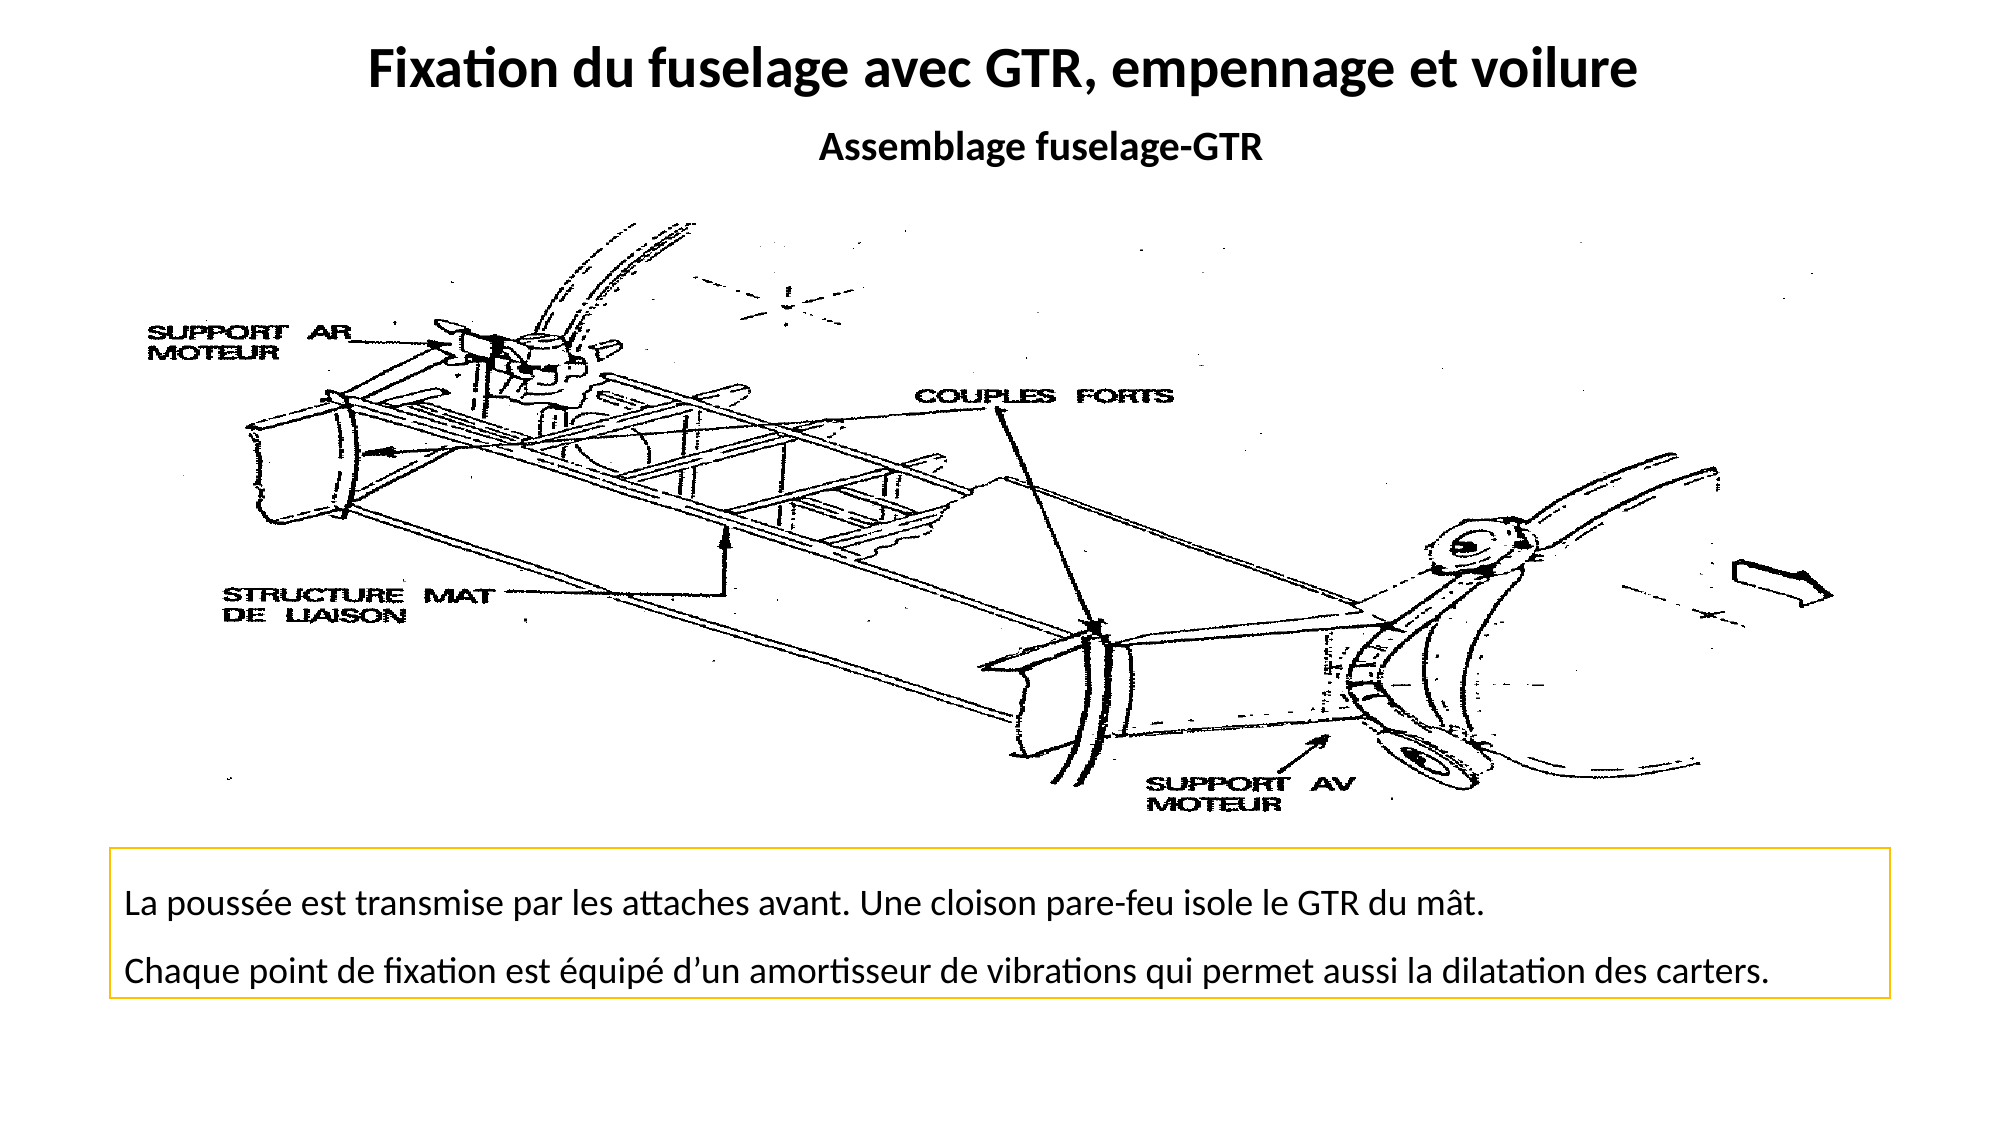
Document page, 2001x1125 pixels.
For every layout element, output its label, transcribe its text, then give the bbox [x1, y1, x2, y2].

picture [144, 223, 1856, 814]
text_box Assemblage fuselage-GTR [654, 111, 1279, 177]
text_box La poussée est transmise par les attaches avant. Une cloison pare-feu isole le GTR du mât. Chaque point de fixation est équipé d’un amortisseur de vibrations qui permet aussi la dilatation des carters. [109, 847, 1891, 999]
text_box Fixation du fuselage avec GTR, empennage et voilure [206, 21, 1726, 106]
